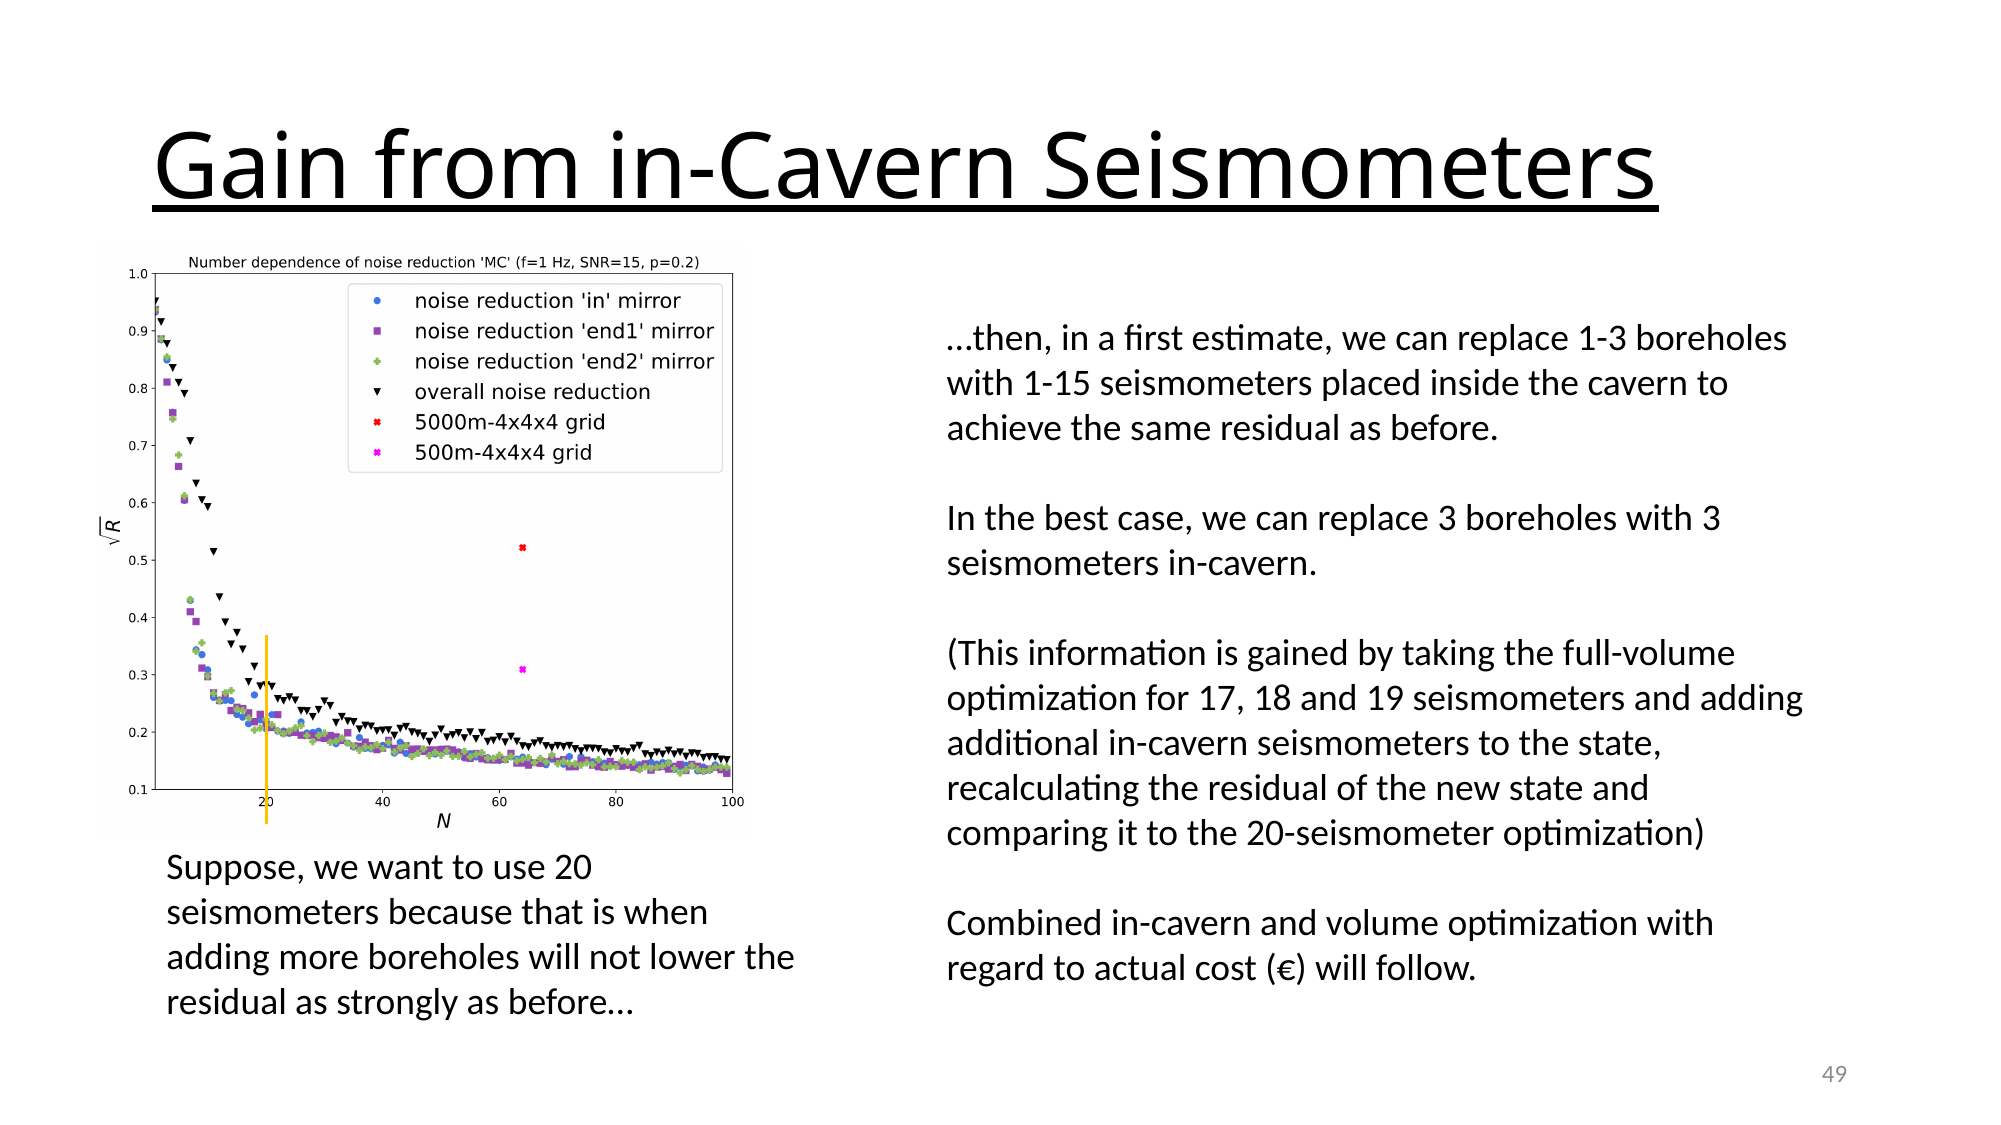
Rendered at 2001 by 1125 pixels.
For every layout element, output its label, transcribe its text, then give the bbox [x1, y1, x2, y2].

text_box …then, in a first estimate, we can replace 1-3 boreholes with 1-15 seismometers placed inside the cavern to achieve the same residual as before. In the best case, we can replace 3 boreholes with 3 seismometers in-cavern. (This information is gained by taking the full-volume optimization for 17, 18 and 19 seismometers and adding additional in-cavern seismometers to the state, recalculating the residual of the new state and comparing it to the 20-seismometer optimization) Combined in-cavern and volume optimization with regard to actual cost (€) will follow. [931, 305, 1825, 996]
picture [95, 246, 749, 835]
slide_number 49 [1412, 1042, 1863, 1103]
title Gain from in-Cavern Seismometers [137, 59, 1863, 278]
text_box Suppose, we want to use 20 seismometers because that is when adding more boreholes will not lower the residual as strongly as before… [151, 834, 820, 1030]
